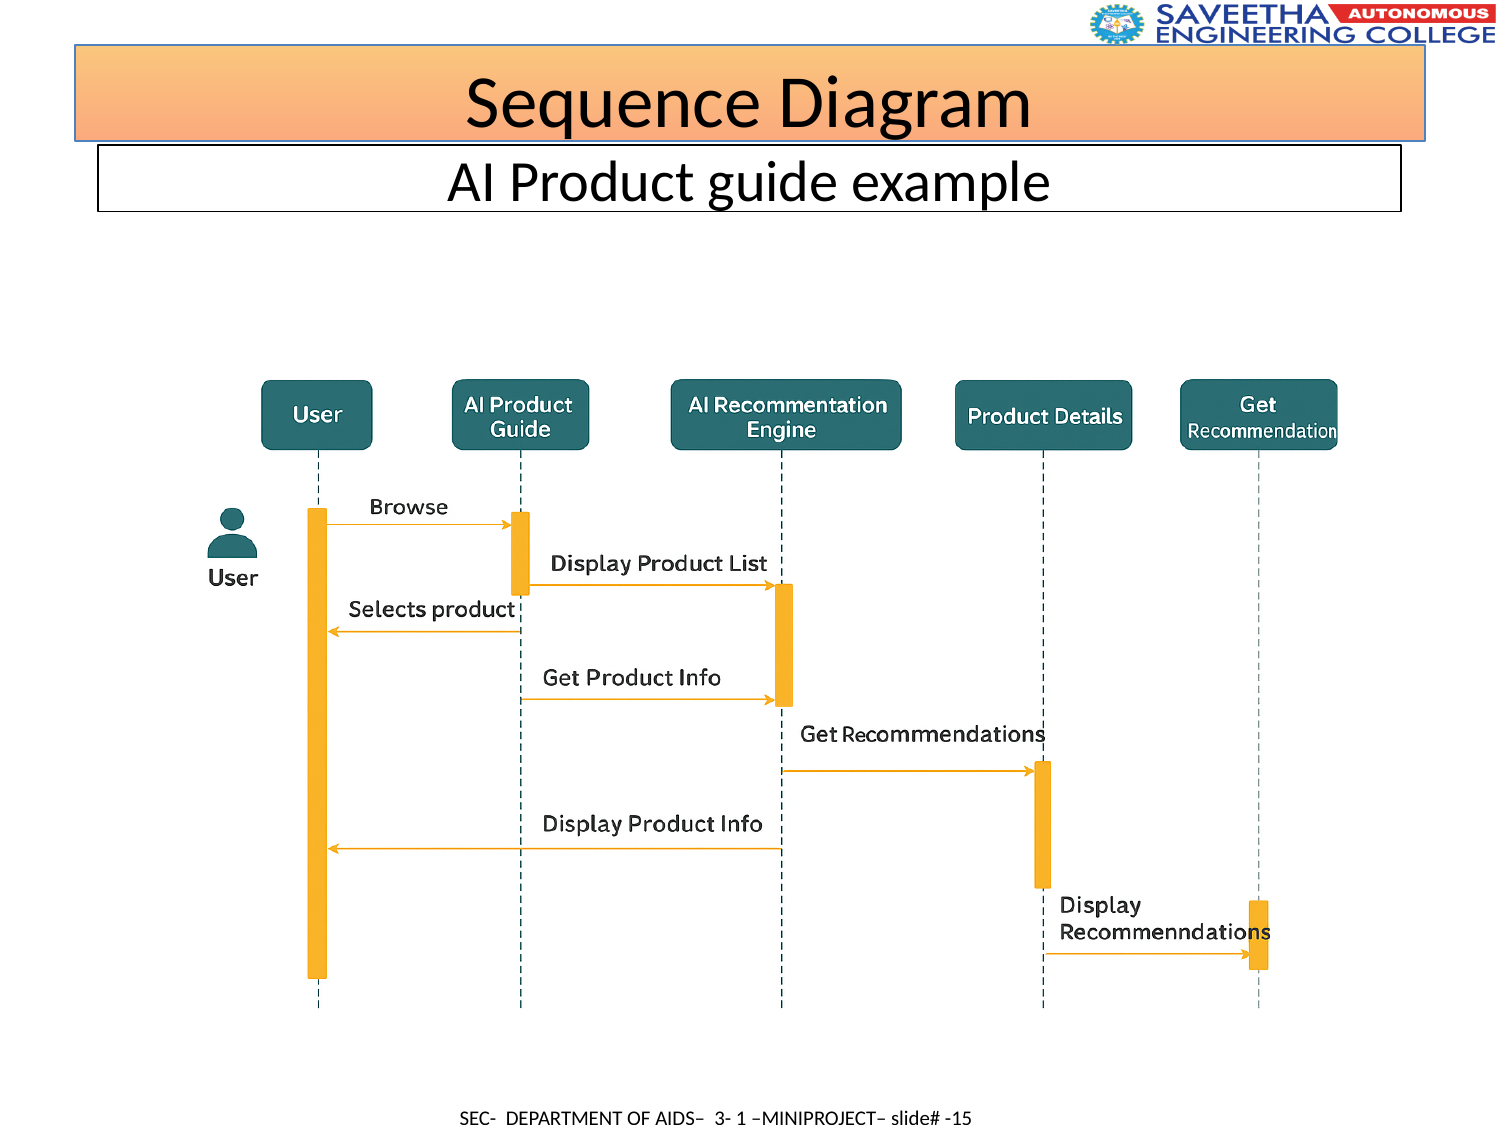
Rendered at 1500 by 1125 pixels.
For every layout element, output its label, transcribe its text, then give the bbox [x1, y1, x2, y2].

text_box AI Product guide example [97, 144, 1402, 212]
picture [1080, 0, 1500, 46]
picture [111, 249, 1416, 1063]
title Sequence Diagram [75, 45, 1425, 150]
